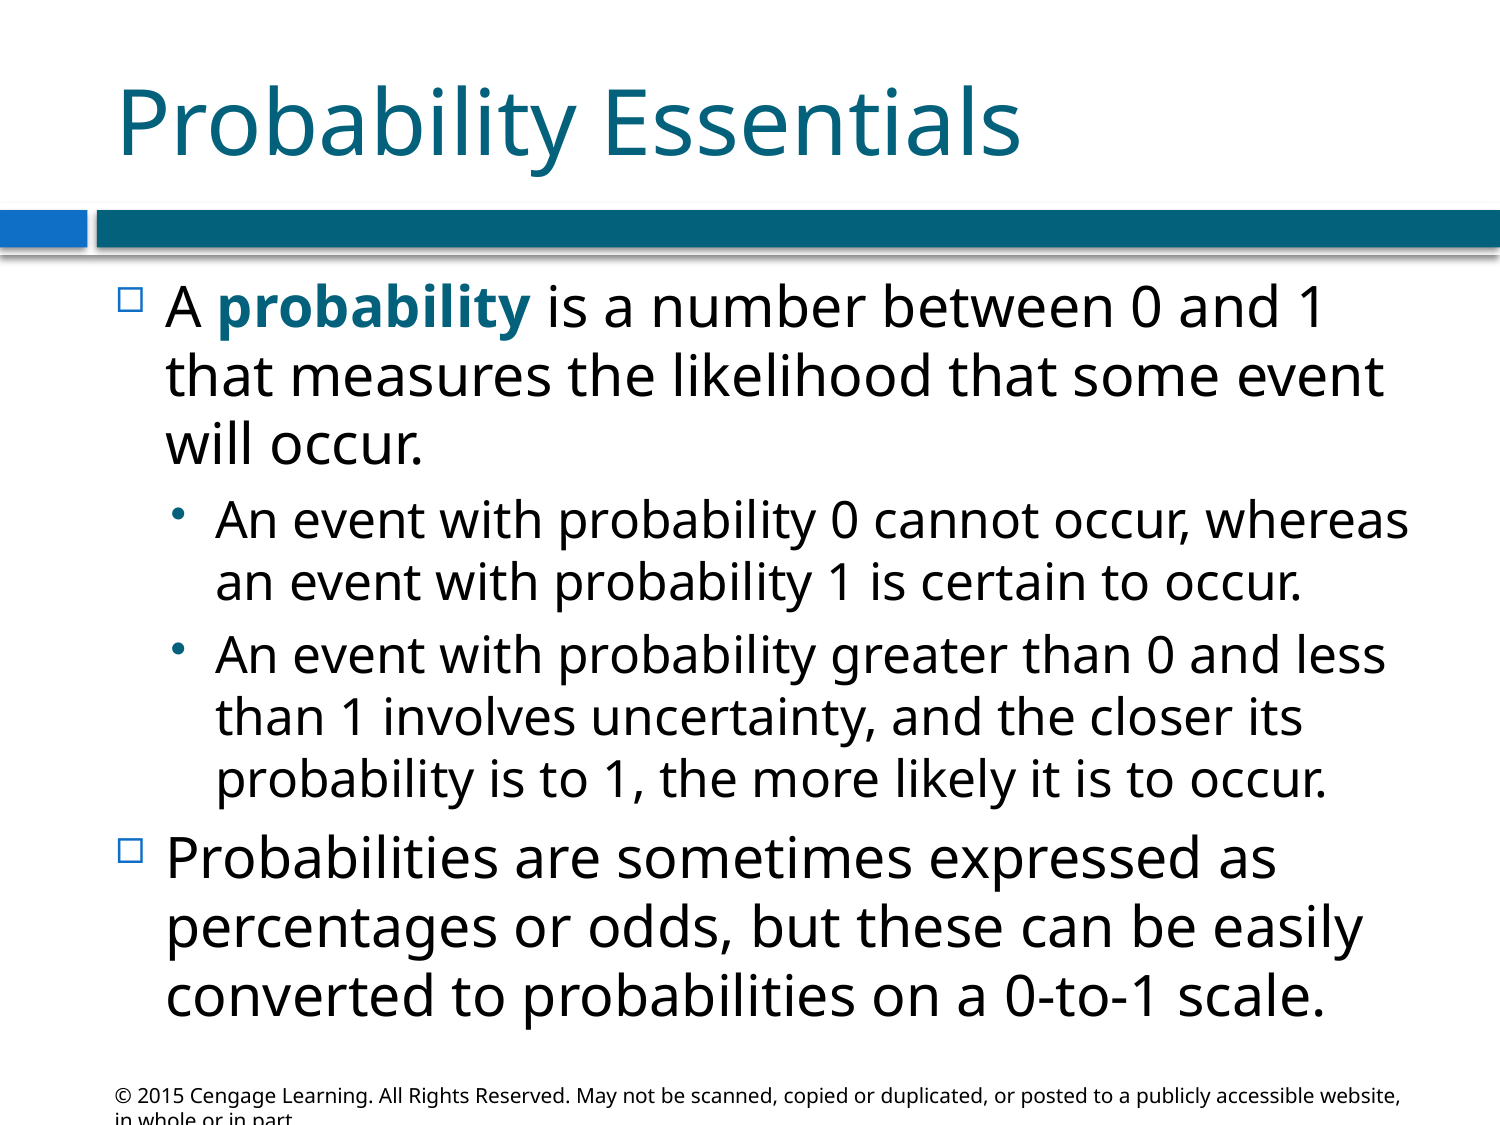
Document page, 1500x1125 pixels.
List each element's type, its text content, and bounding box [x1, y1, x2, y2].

title Probability Essentials [100, 37, 1438, 200]
list A probability is a number between 0 and 1 that measures the likelihood that some event will occur. An event with probability 0 cannot occur, whereas an event with probability 1 is certain to occur. An event with probability greater than 0 and less than 1 involves uncertainty, and the closer its probability is to 1, the more likely it is to occur. Probabilities are sometimes expressed as percentages or odds, but these can be easily converted to probabilities on a 0-to-1 scale. [100, 262, 1438, 1063]
